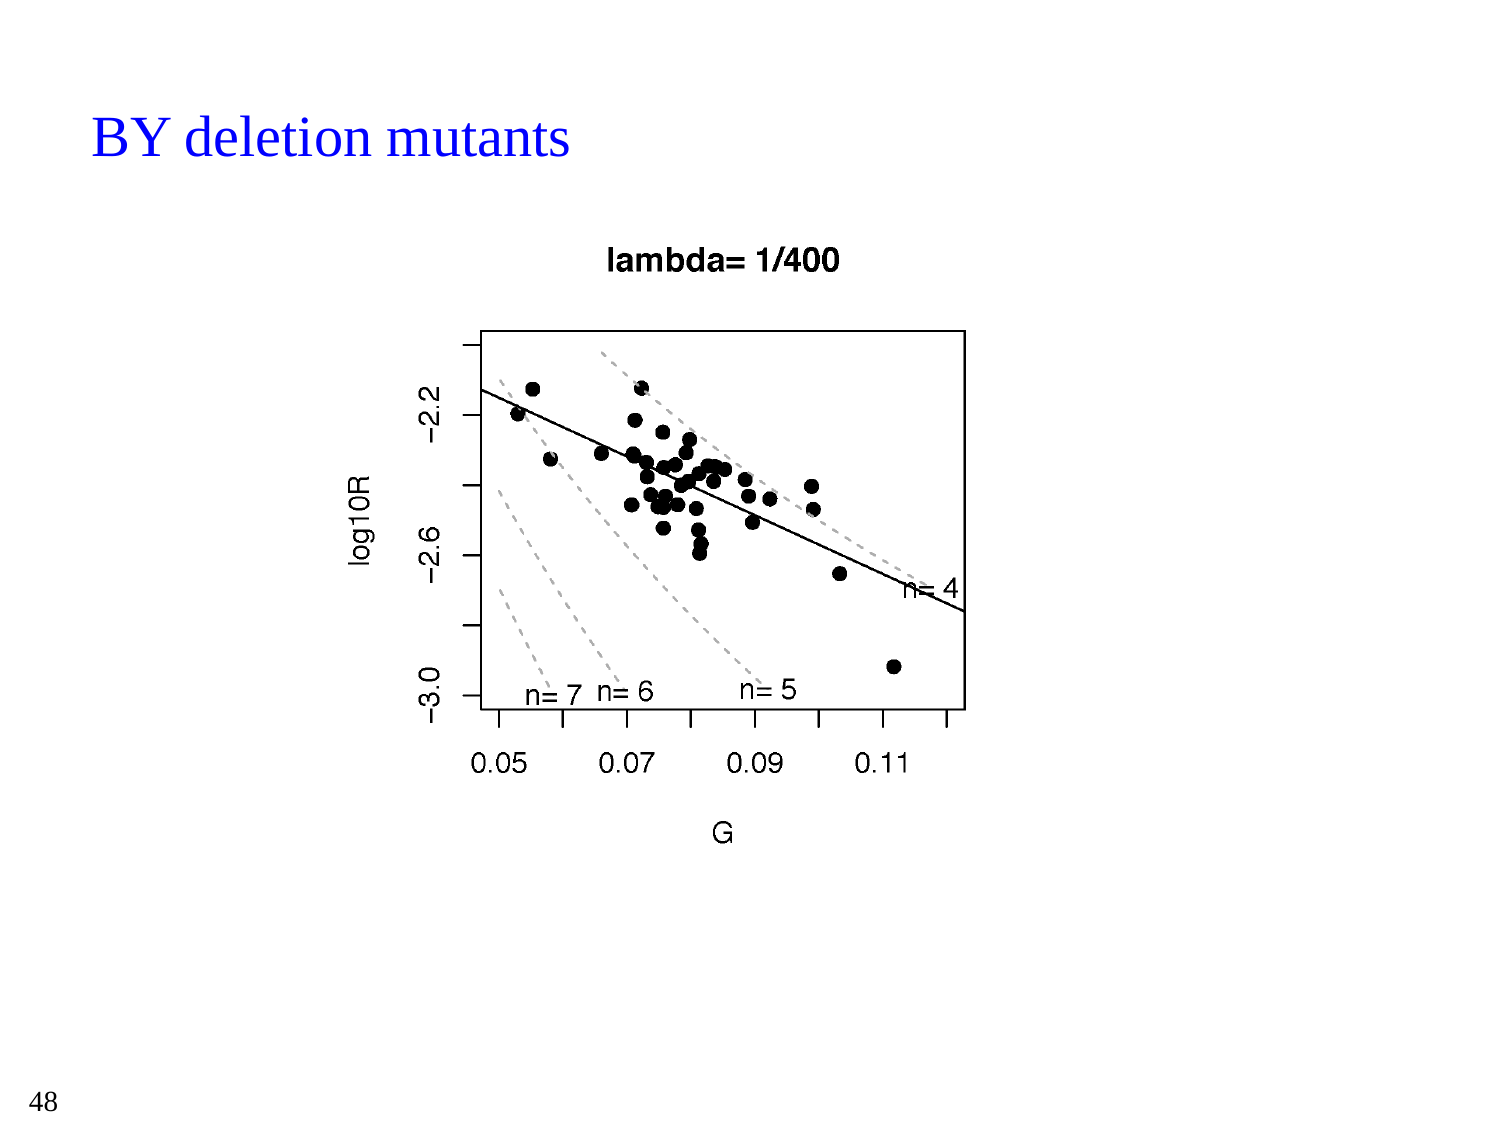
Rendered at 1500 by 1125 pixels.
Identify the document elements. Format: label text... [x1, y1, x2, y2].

title BY deletion mutants [76, 39, 1352, 228]
picture [337, 187, 1038, 888]
